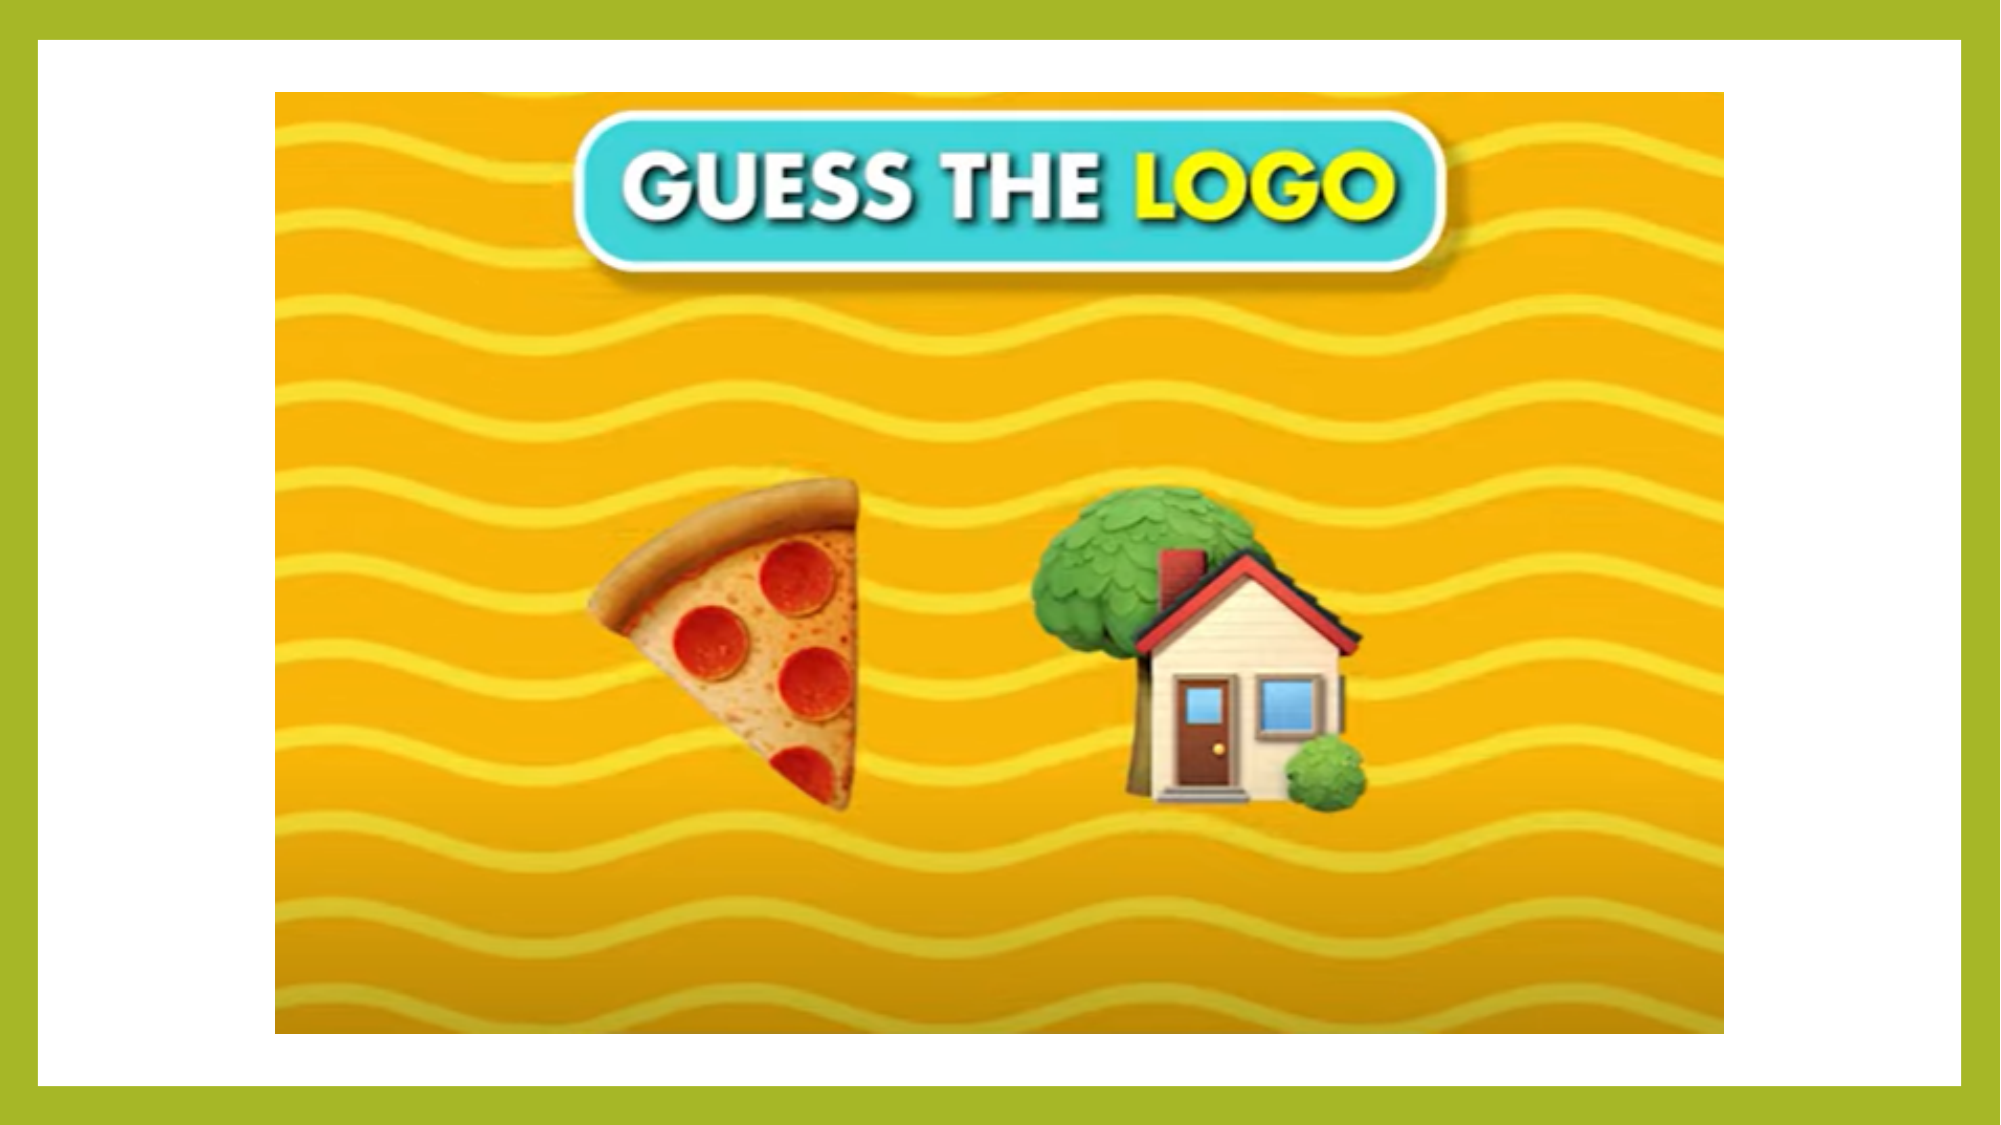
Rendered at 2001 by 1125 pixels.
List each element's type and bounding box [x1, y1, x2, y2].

picture [275, 92, 1724, 1034]
